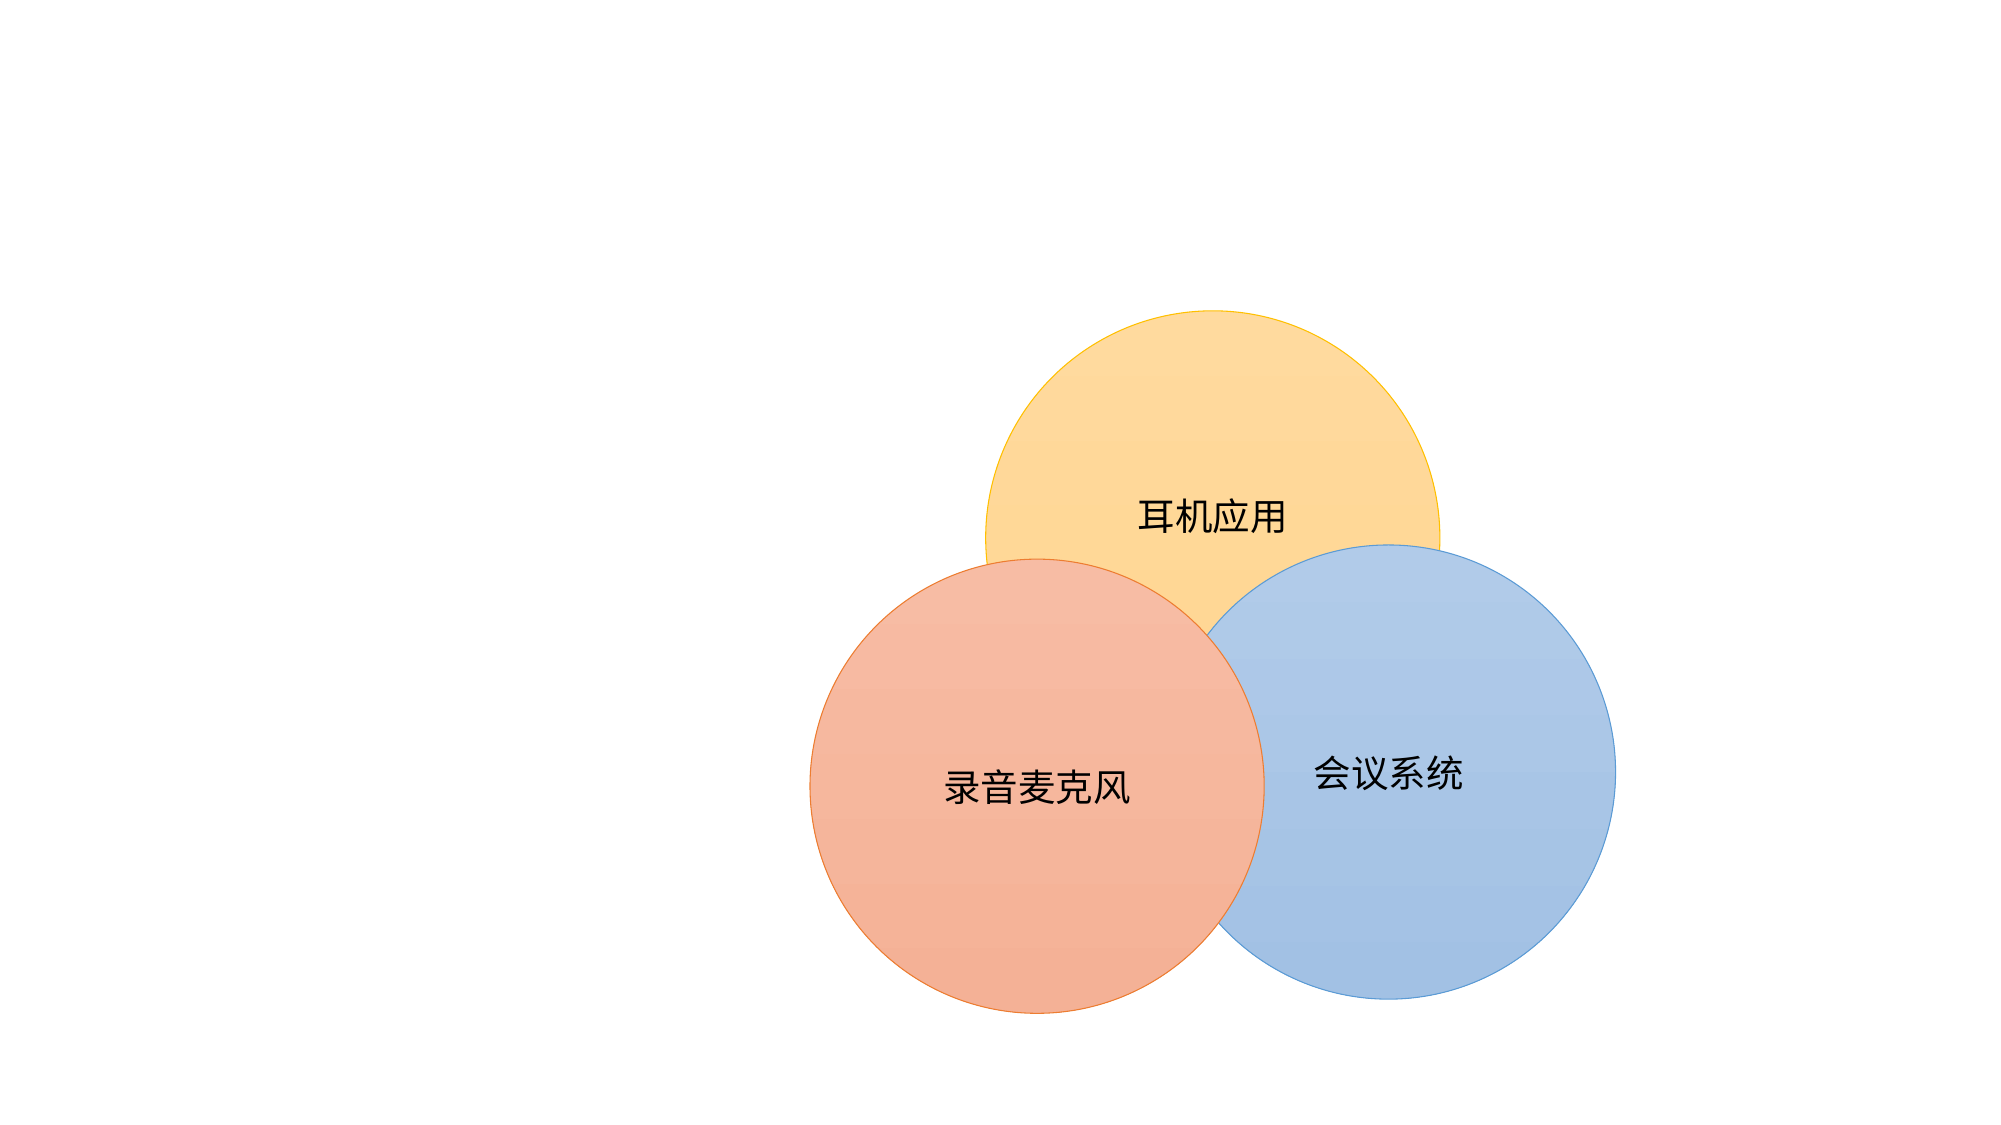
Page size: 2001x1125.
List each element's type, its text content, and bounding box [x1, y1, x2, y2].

text_box 耳机应用 [985, 310, 1441, 633]
text_box 录音麦克风 [809, 558, 1265, 1014]
text_box 会议系统 [1207, 544, 1617, 1000]
